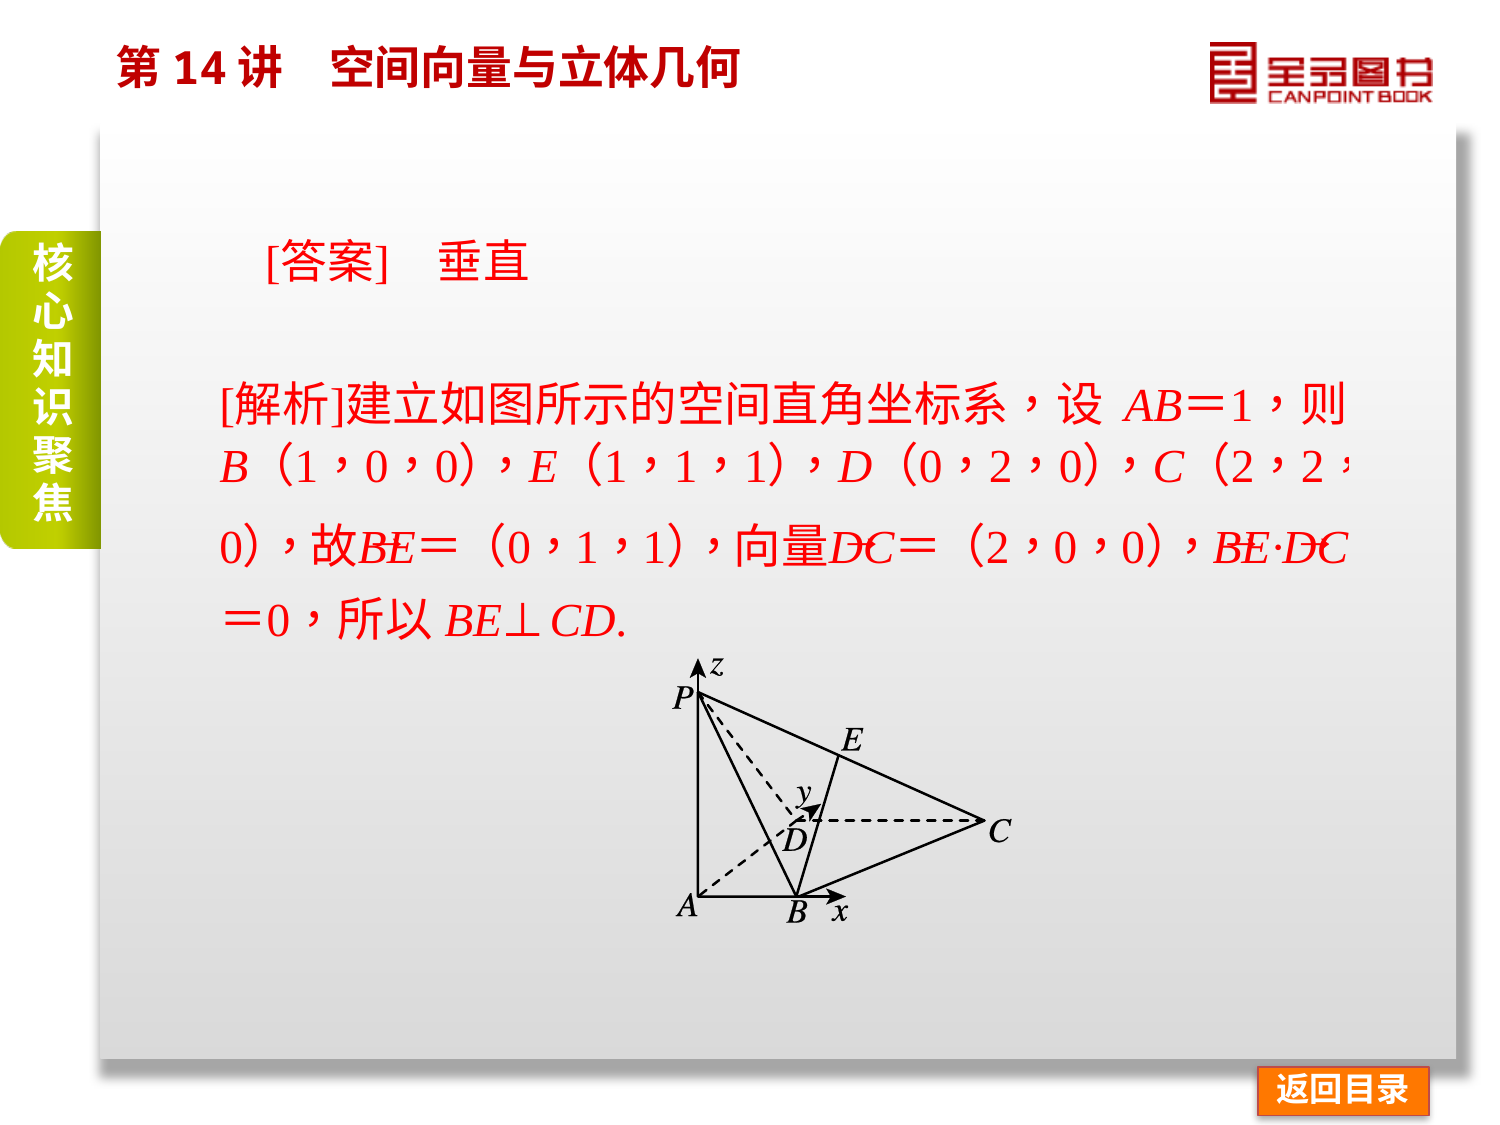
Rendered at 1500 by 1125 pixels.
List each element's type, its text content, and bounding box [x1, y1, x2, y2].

picture [1210, 42, 1433, 104]
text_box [218, 231, 671, 353]
title 第14讲 空间向量与立体几何 [100, 27, 1199, 106]
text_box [218, 373, 1349, 959]
picture [0, 231, 101, 549]
text_box 返回目录 [1257, 1066, 1430, 1116]
